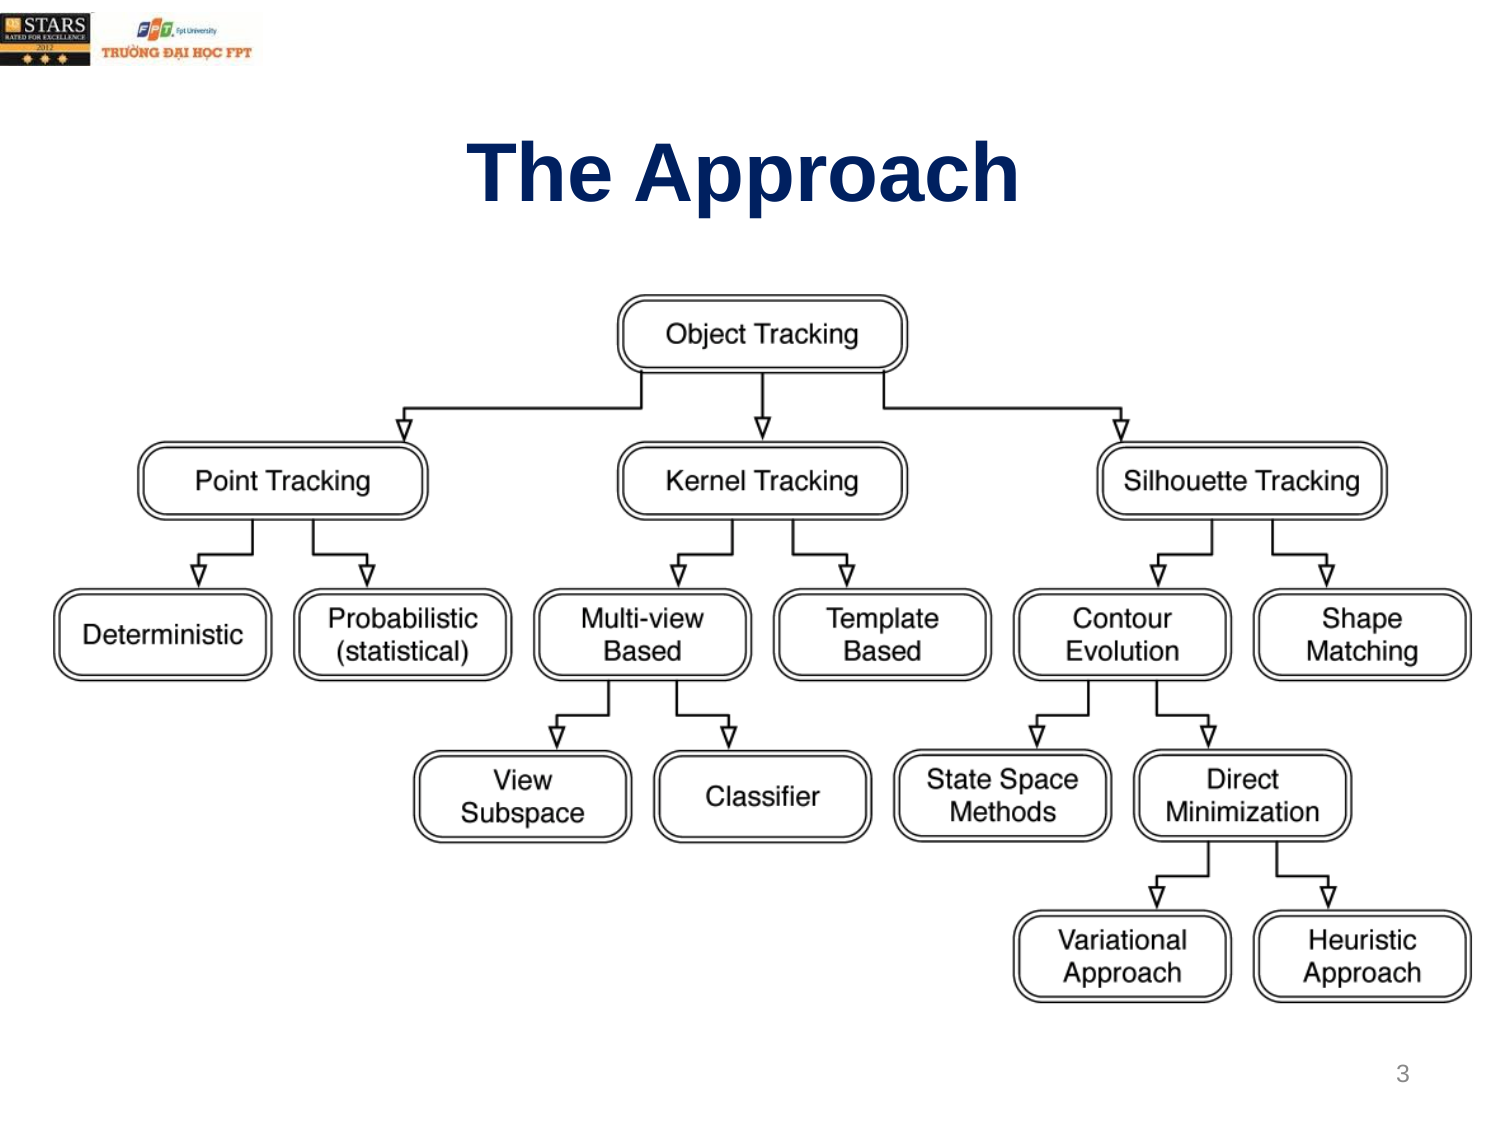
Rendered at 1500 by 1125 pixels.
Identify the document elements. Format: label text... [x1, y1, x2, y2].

picture [0, 274, 1500, 1016]
slide_number 3 [1074, 1042, 1425, 1103]
title The Approach [80, 97, 1431, 240]
picture [0, 12, 263, 66]
